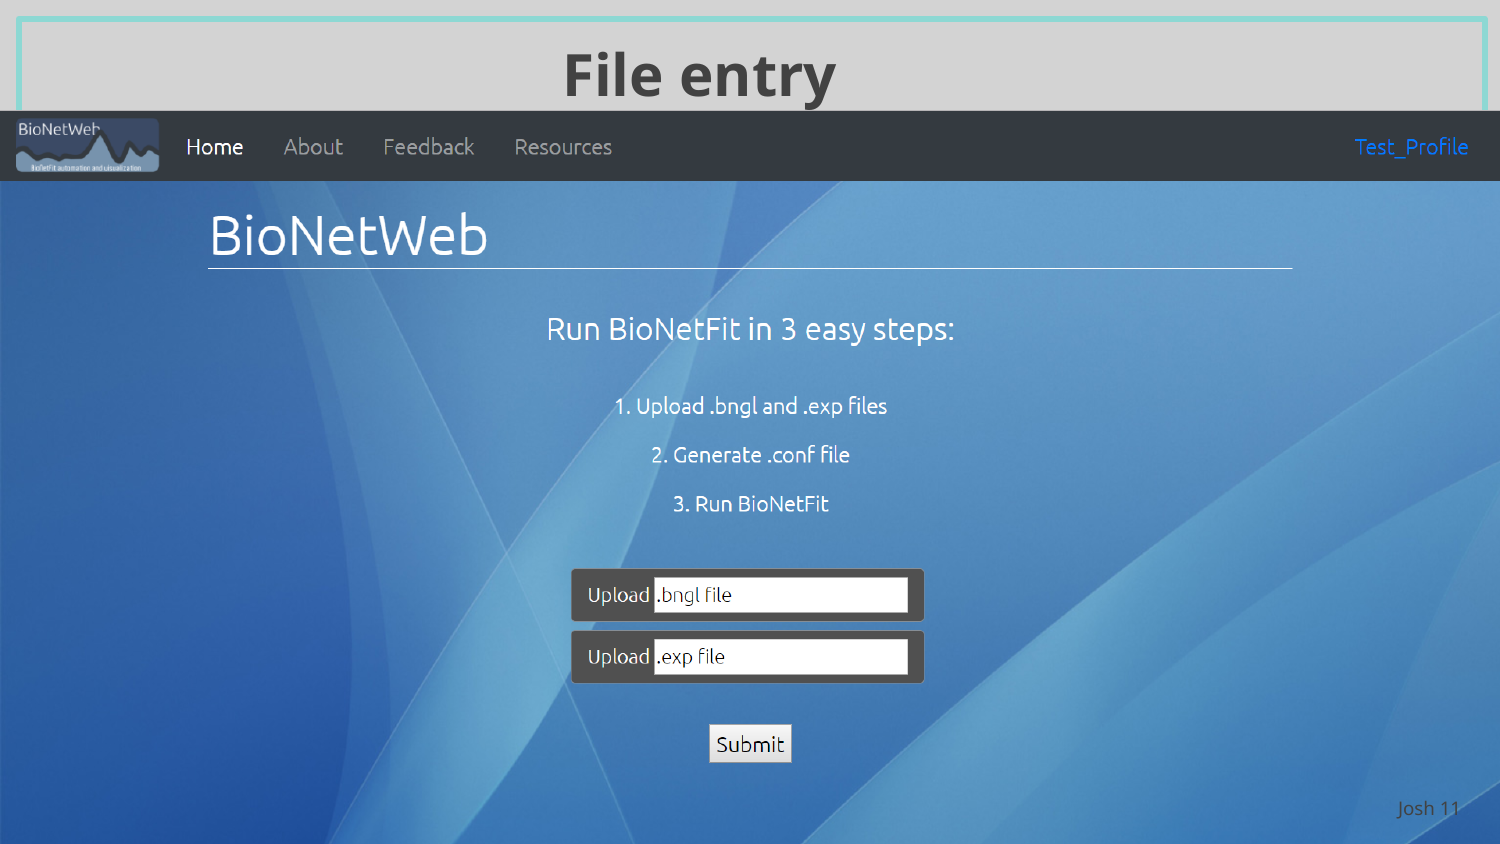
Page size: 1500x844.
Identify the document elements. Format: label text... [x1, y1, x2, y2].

title File entry [451, 23, 949, 108]
picture [0, 109, 1500, 844]
